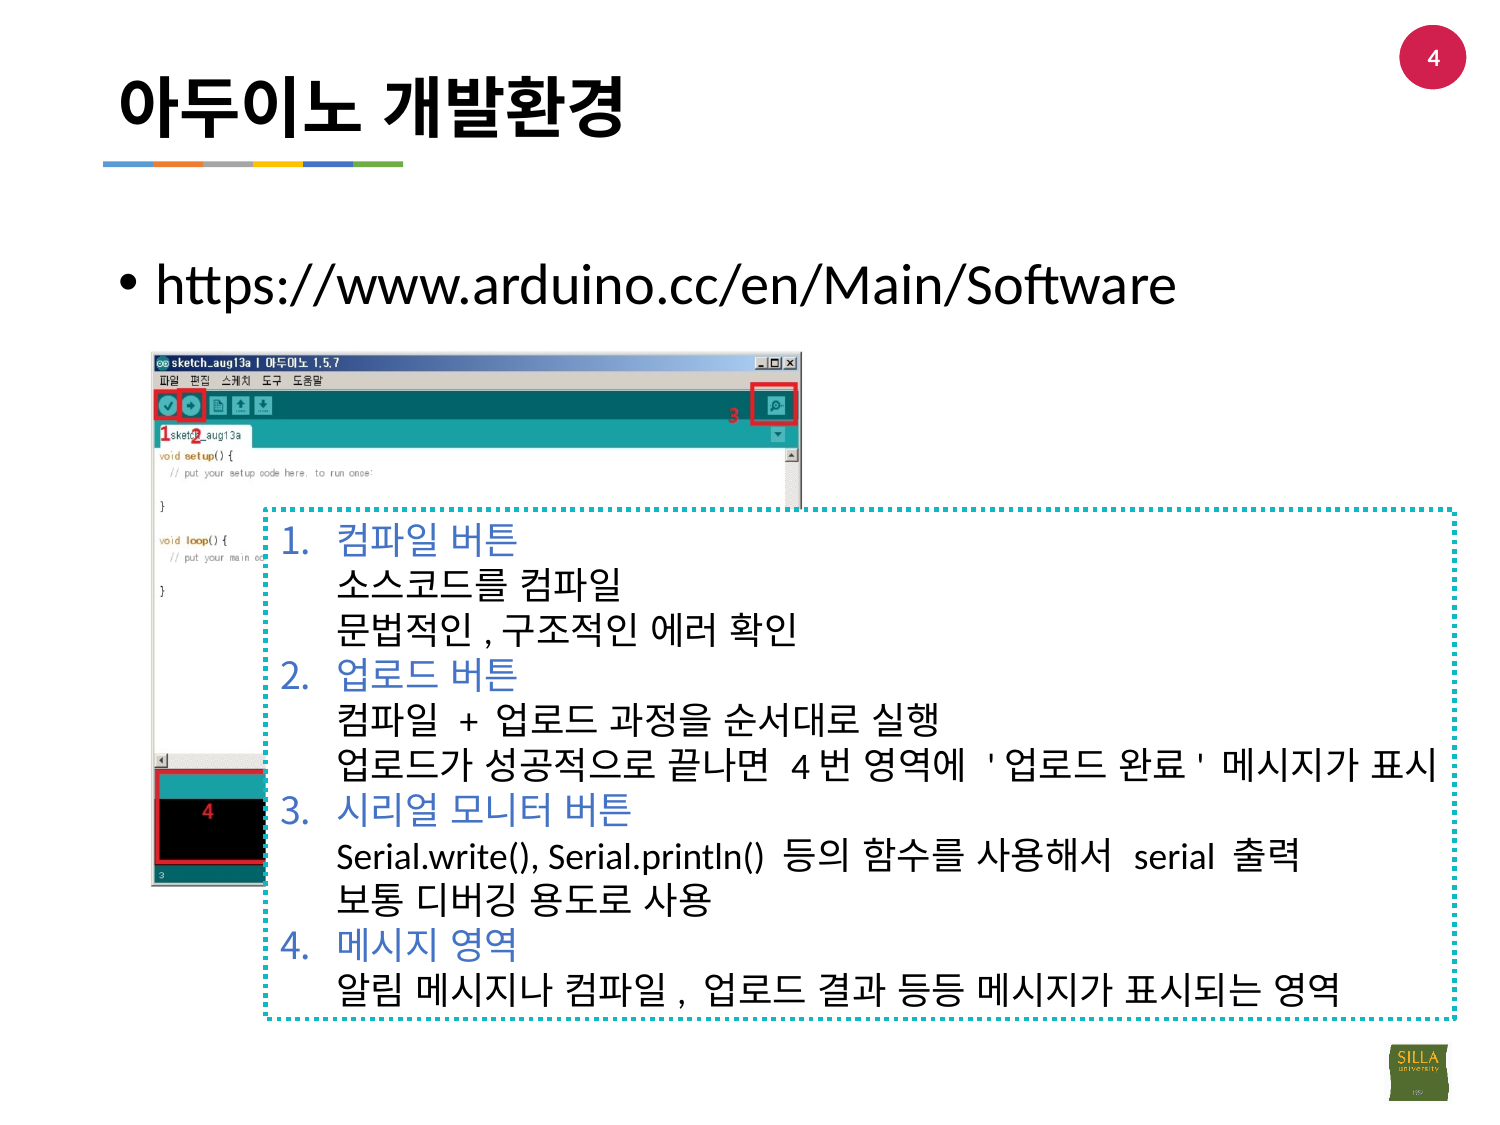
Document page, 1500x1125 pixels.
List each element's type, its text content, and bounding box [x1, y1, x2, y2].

list https://www.arduino.cc/en/Main/Software [103, 224, 1397, 1014]
text_box 컴파일 버튼 소스코드를 컴파일 문법적인,구조적인 에러 확인 업로드 버튼 컴파일 + 업로드 과정을 순서대로 실행 업로드가 성공적으로 끝나면 4번 영역에 '업로드 완료' 메시지가 표시 시리얼 모니터 버튼 Serial.write(), Serial.println() 등의 함수를 사용해서 serial 출력 보통 디버깅 용도로 사용 메시지 영역 알림 메시지나 컴파일, 업로드 결과 등등 메시지가 표시되는 영역 [265, 509, 1455, 1020]
slide_number 4 [1400, 23, 1468, 89]
title 아두이노 개발환경 [103, 59, 1365, 162]
picture [146, 348, 805, 890]
picture [1384, 1042, 1452, 1104]
